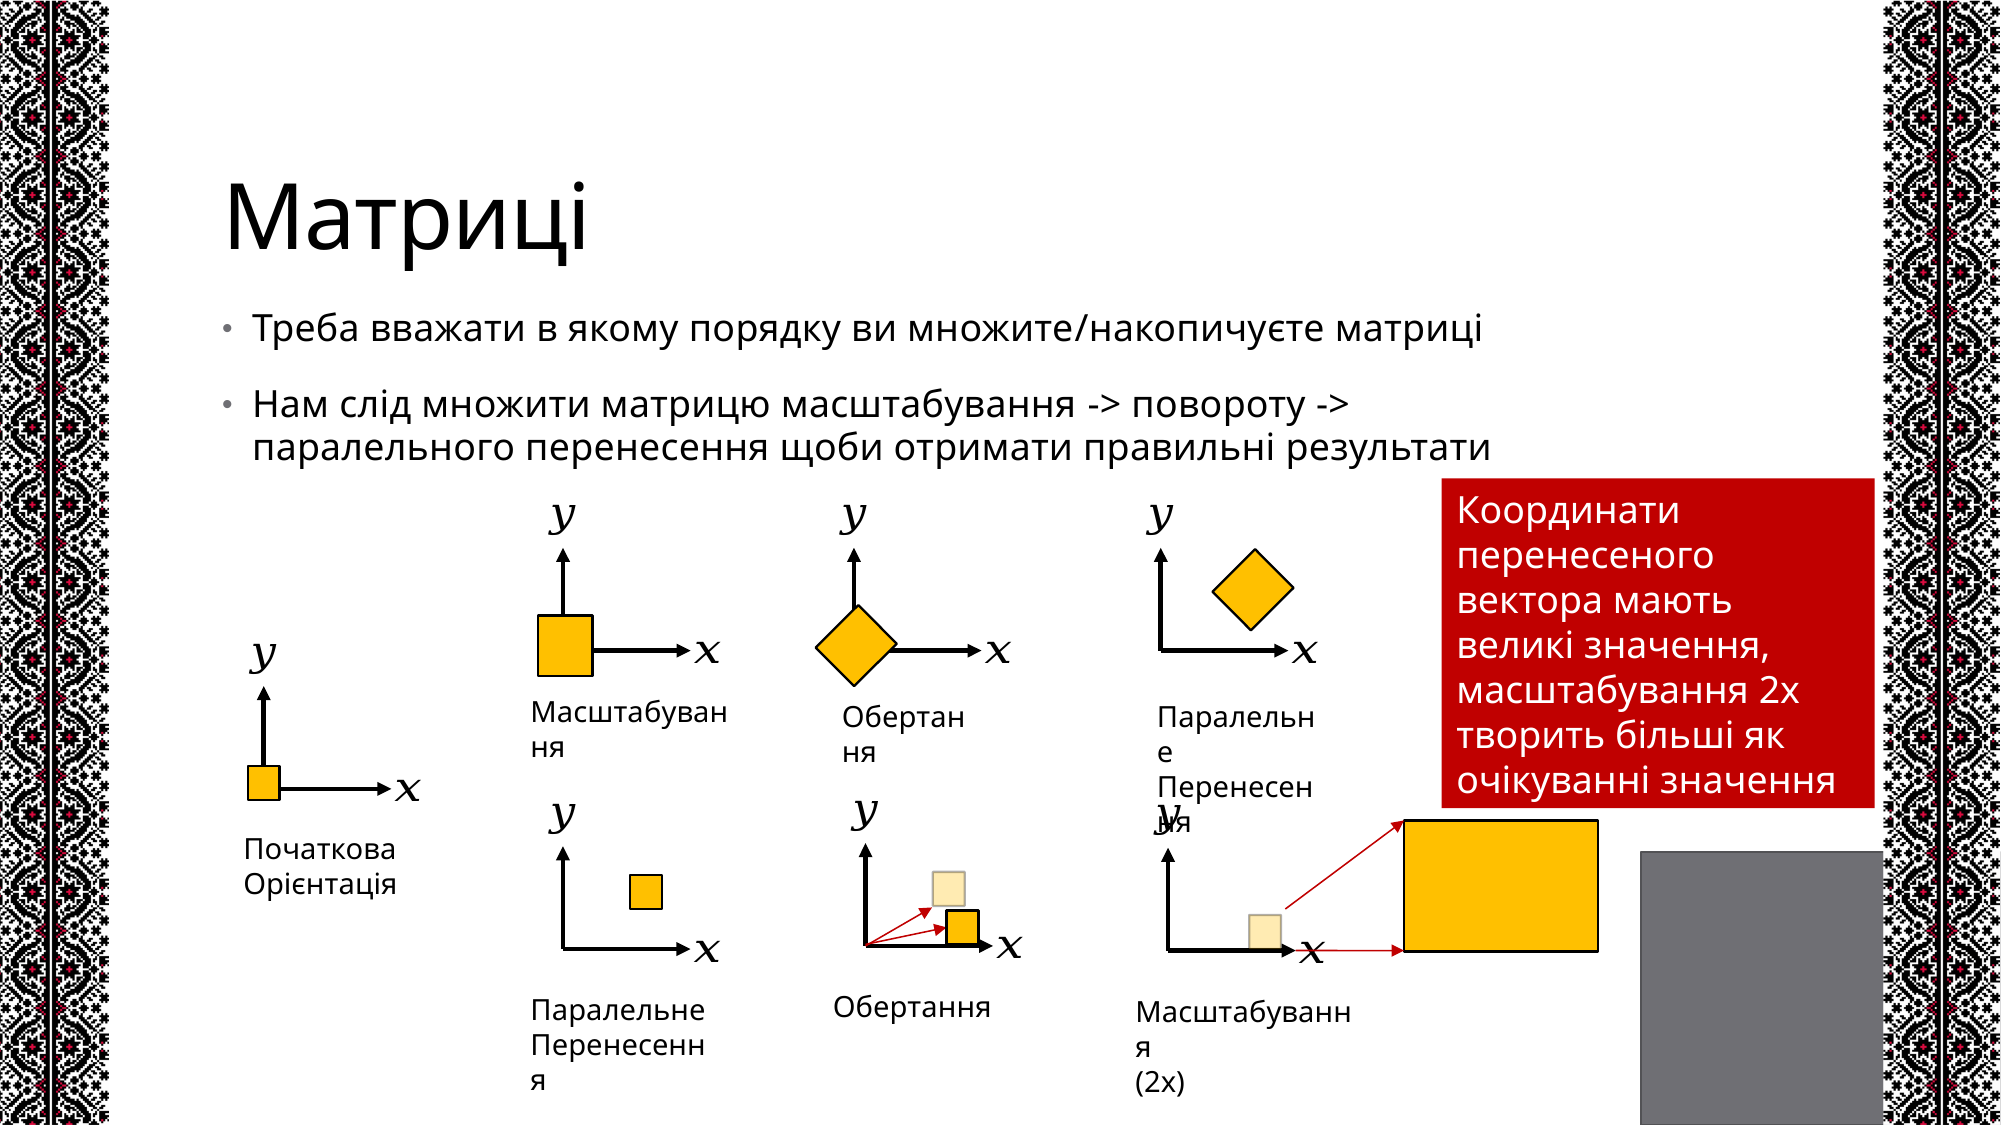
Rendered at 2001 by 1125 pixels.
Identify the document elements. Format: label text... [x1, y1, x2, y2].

text_box [1211, 548, 1295, 632]
text_box [862, 607, 898, 645]
text_box Паралельне Перенесення [515, 984, 723, 1104]
text_box [537, 614, 594, 677]
text_box [247, 765, 281, 801]
picture [1884, 2, 2000, 1124]
text_box Масштабування [515, 685, 749, 771]
text_box Масштабування (2x) [1120, 985, 1368, 1106]
list Треба вважати в якому порядку ви множите/накопичуєте матриці Нам слід множити матрицю масштабування -> повороту -> паралельного перенесення щоби отримати правильні результати [206, 299, 1617, 510]
text_box [814, 615, 883, 687]
text_box [932, 871, 966, 907]
picture [0, 2, 109, 1124]
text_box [865, 907, 933, 922]
text_box Обертання [827, 691, 994, 776]
text_box [945, 909, 980, 941]
text_box [1403, 819, 1599, 953]
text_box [1285, 820, 1405, 910]
text_box Паралельне Перенесення [1142, 691, 1342, 846]
text_box [1248, 914, 1282, 945]
title Матриці [206, 60, 1797, 278]
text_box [865, 927, 947, 945]
text_box Обертання [818, 980, 1012, 1031]
text_box Початкова Орієнтація [228, 822, 427, 908]
text_box [629, 874, 663, 910]
text_box Координати перенесеного вектора мають великі значення, масштабування 2x творить більші як очікуванні значення [1441, 478, 1875, 809]
